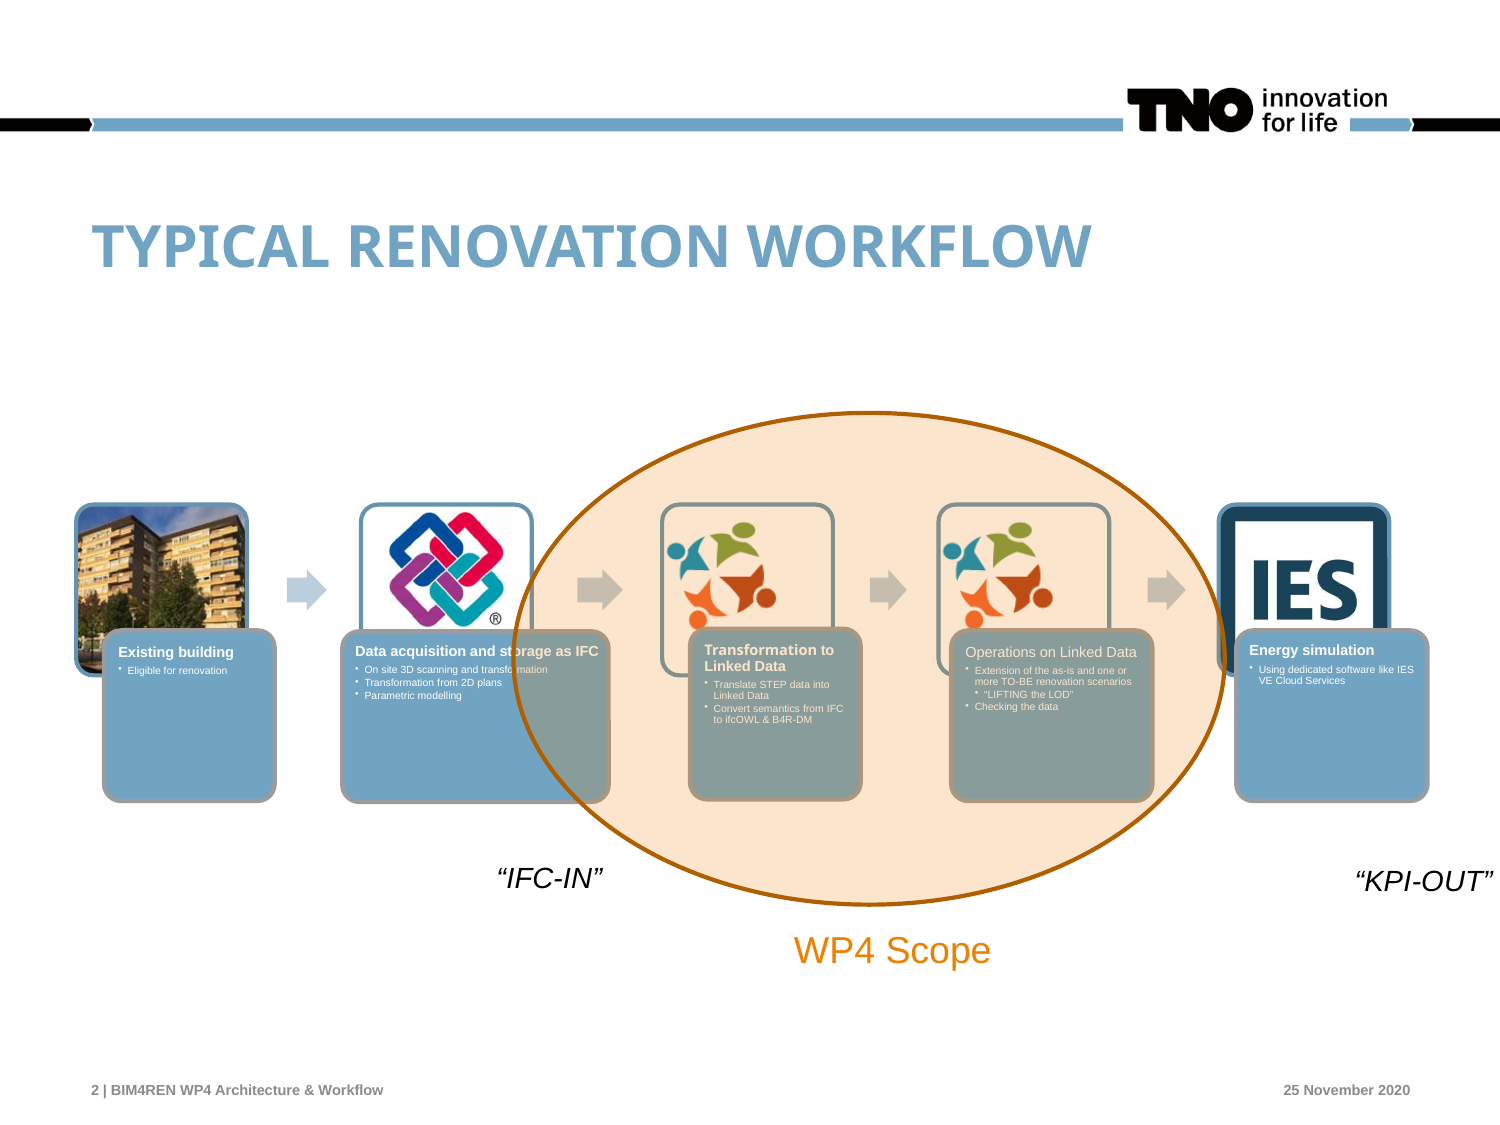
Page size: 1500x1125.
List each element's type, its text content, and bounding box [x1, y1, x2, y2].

picture [0, 0, 1500, 1125]
text_box “KPI-OUT” [1432, 855, 1500, 905]
title Typical Renovation workflow [91, 220, 1413, 238]
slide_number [1060, 1070, 1411, 1099]
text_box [75, 239, 1428, 1043]
footer 2 | BIM4REN WP4 Architecture & Workflow [90, 1070, 800, 1099]
